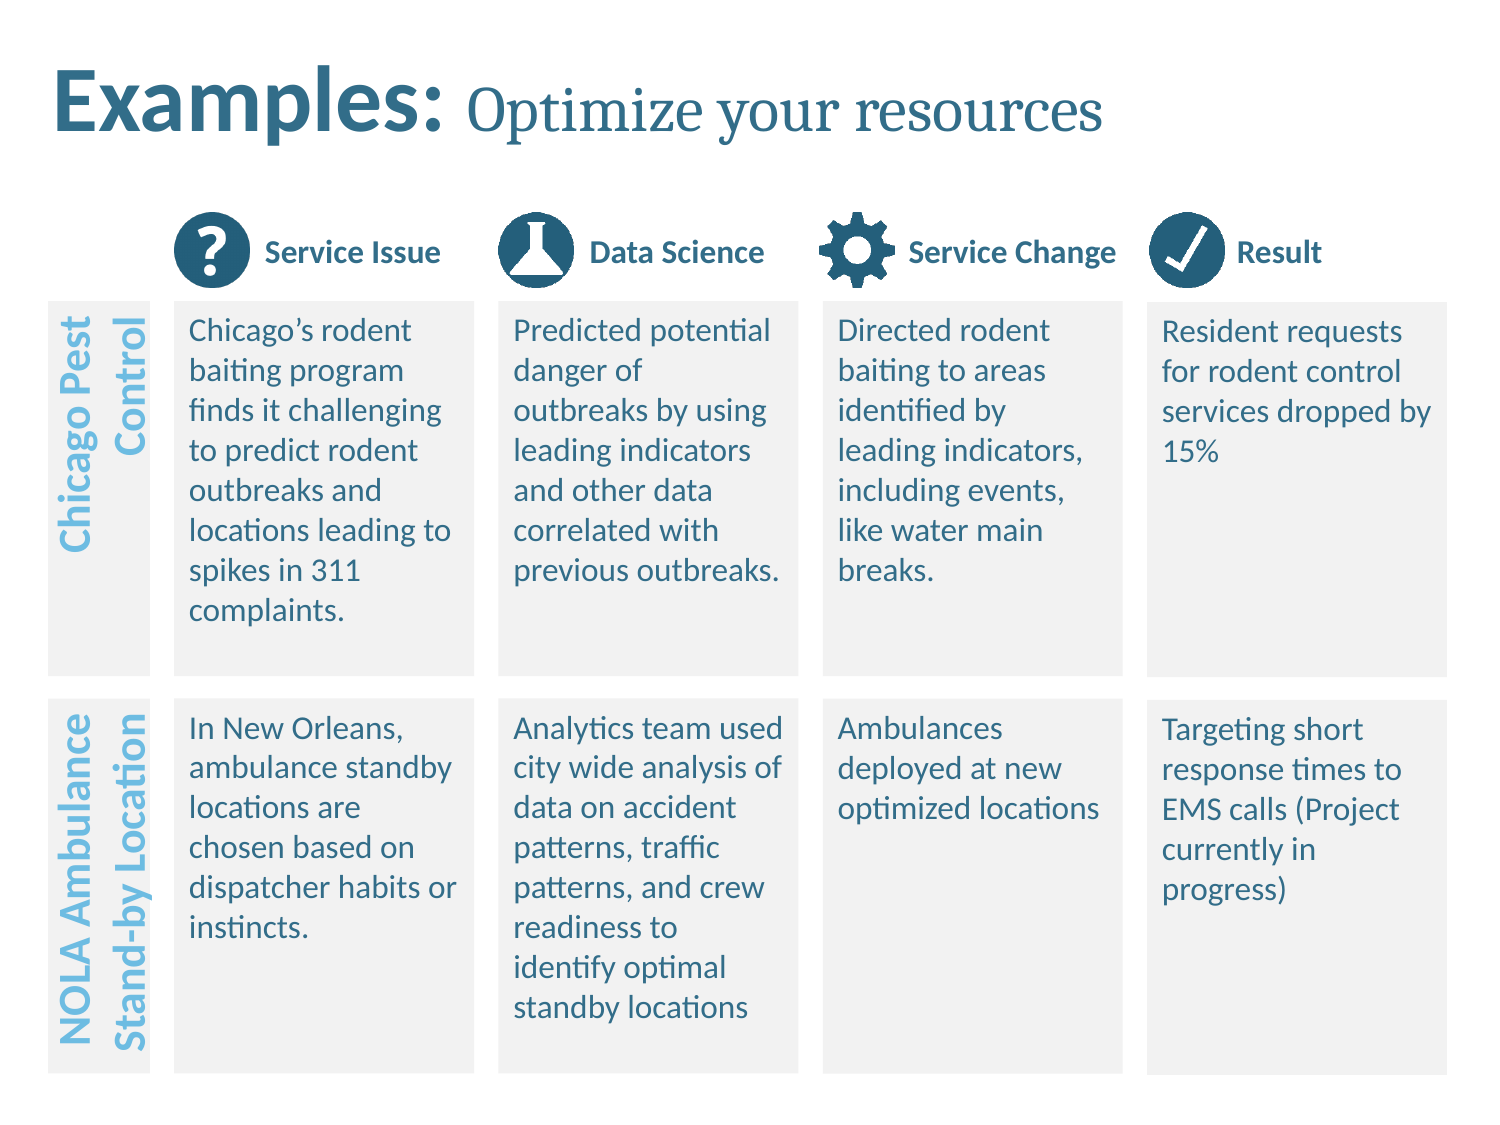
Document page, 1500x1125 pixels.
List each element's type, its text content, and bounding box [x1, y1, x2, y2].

picture [498, 212, 574, 288]
picture [1149, 212, 1226, 288]
text_box Result [1229, 222, 1447, 278]
text_box Chicago’s rodent baiting program finds it challenging to predict rodent outbreaks and locations leading to spikes in 311 complaints. [172, 299, 476, 678]
text_box Ambulances deployed at new optimized locations [821, 697, 1125, 1076]
text_box Data Science [577, 222, 781, 278]
text_box In New Orleans, ambulance standby locations are chosen based on dispatcher habits or instincts. [172, 696, 476, 1075]
text_box Service Change [901, 222, 1132, 278]
text_box Service Issue [255, 222, 476, 278]
text_box Predicted potential danger of outbreaks by using leading indicators and other data correlated with previous outbreaks. [496, 299, 801, 678]
text_box Directed rodent baiting to areas identified by leading indicators, including events, like water main breaks. [821, 299, 1125, 678]
text_box Examples: Optimize your resources [37, 0, 1474, 189]
picture [173, 212, 250, 288]
text_box Chicago Pest Control [46, 299, 152, 678]
picture [819, 212, 896, 288]
text_box Targeting short response times to EMS calls (Project currently in progress) [1145, 698, 1449, 1077]
text_box Analytics team used city wide analysis of data on accident patterns, traffic patterns, and crew readiness to identify optimal standby locations [496, 696, 801, 1075]
text_box NOLA Ambulance Stand-by Location [46, 696, 152, 1076]
text_box Resident requests for rodent control services dropped by 15% [1145, 300, 1449, 679]
